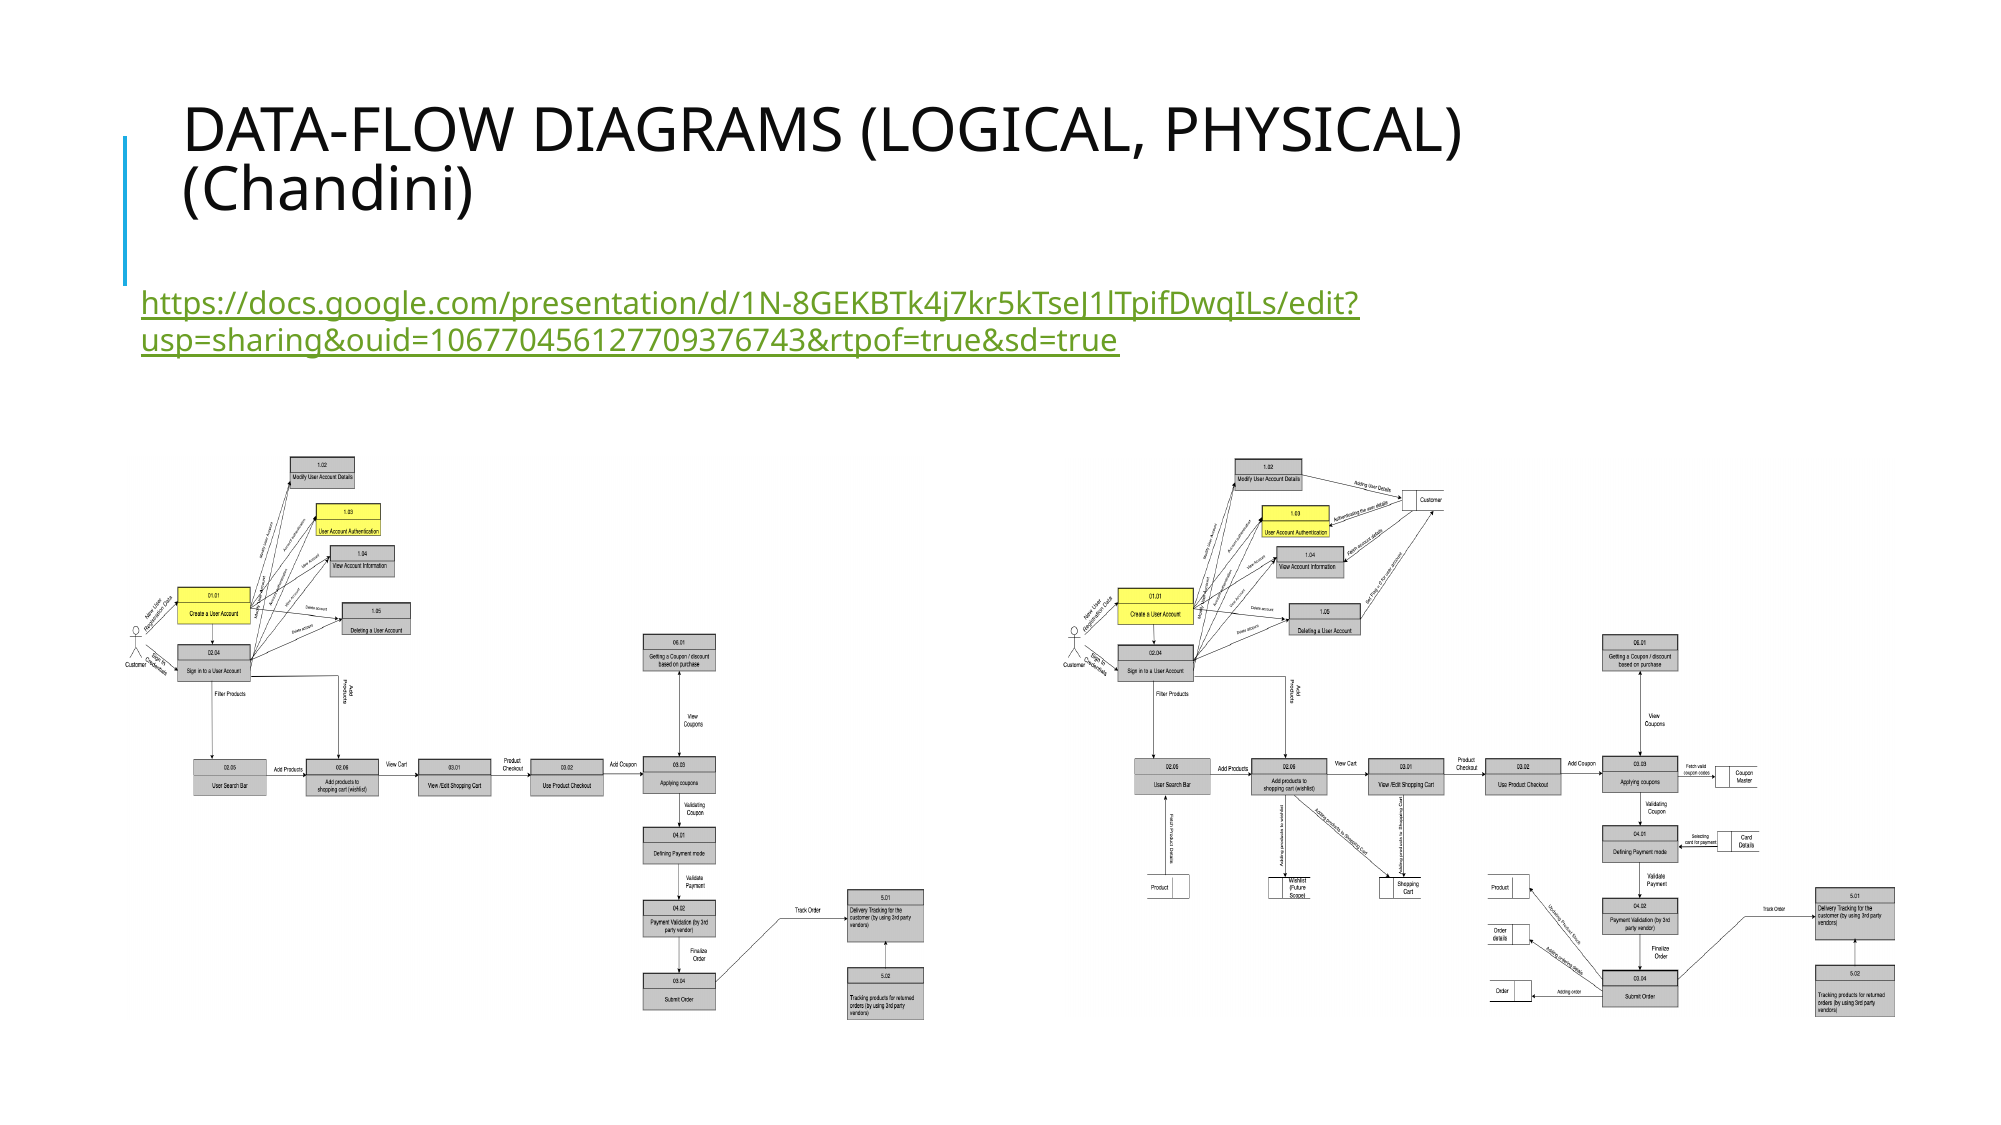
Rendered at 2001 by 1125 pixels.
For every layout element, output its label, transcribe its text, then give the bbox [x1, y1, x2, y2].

title DATA-FLOW DIAGRAMS (LOGICAL, PHYSICAL)(Chandini) [168, 96, 1763, 342]
picture [1062, 458, 1896, 1017]
picture [125, 455, 924, 1020]
text_box https://docs.google.com/presentation/d/1N-8GEKBTk4j7kr5kTseJ1lTpifDwqILs/edit?usp=sharing&ouid=106770456127709376743&rtpof=true&sd=true [125, 268, 1757, 374]
